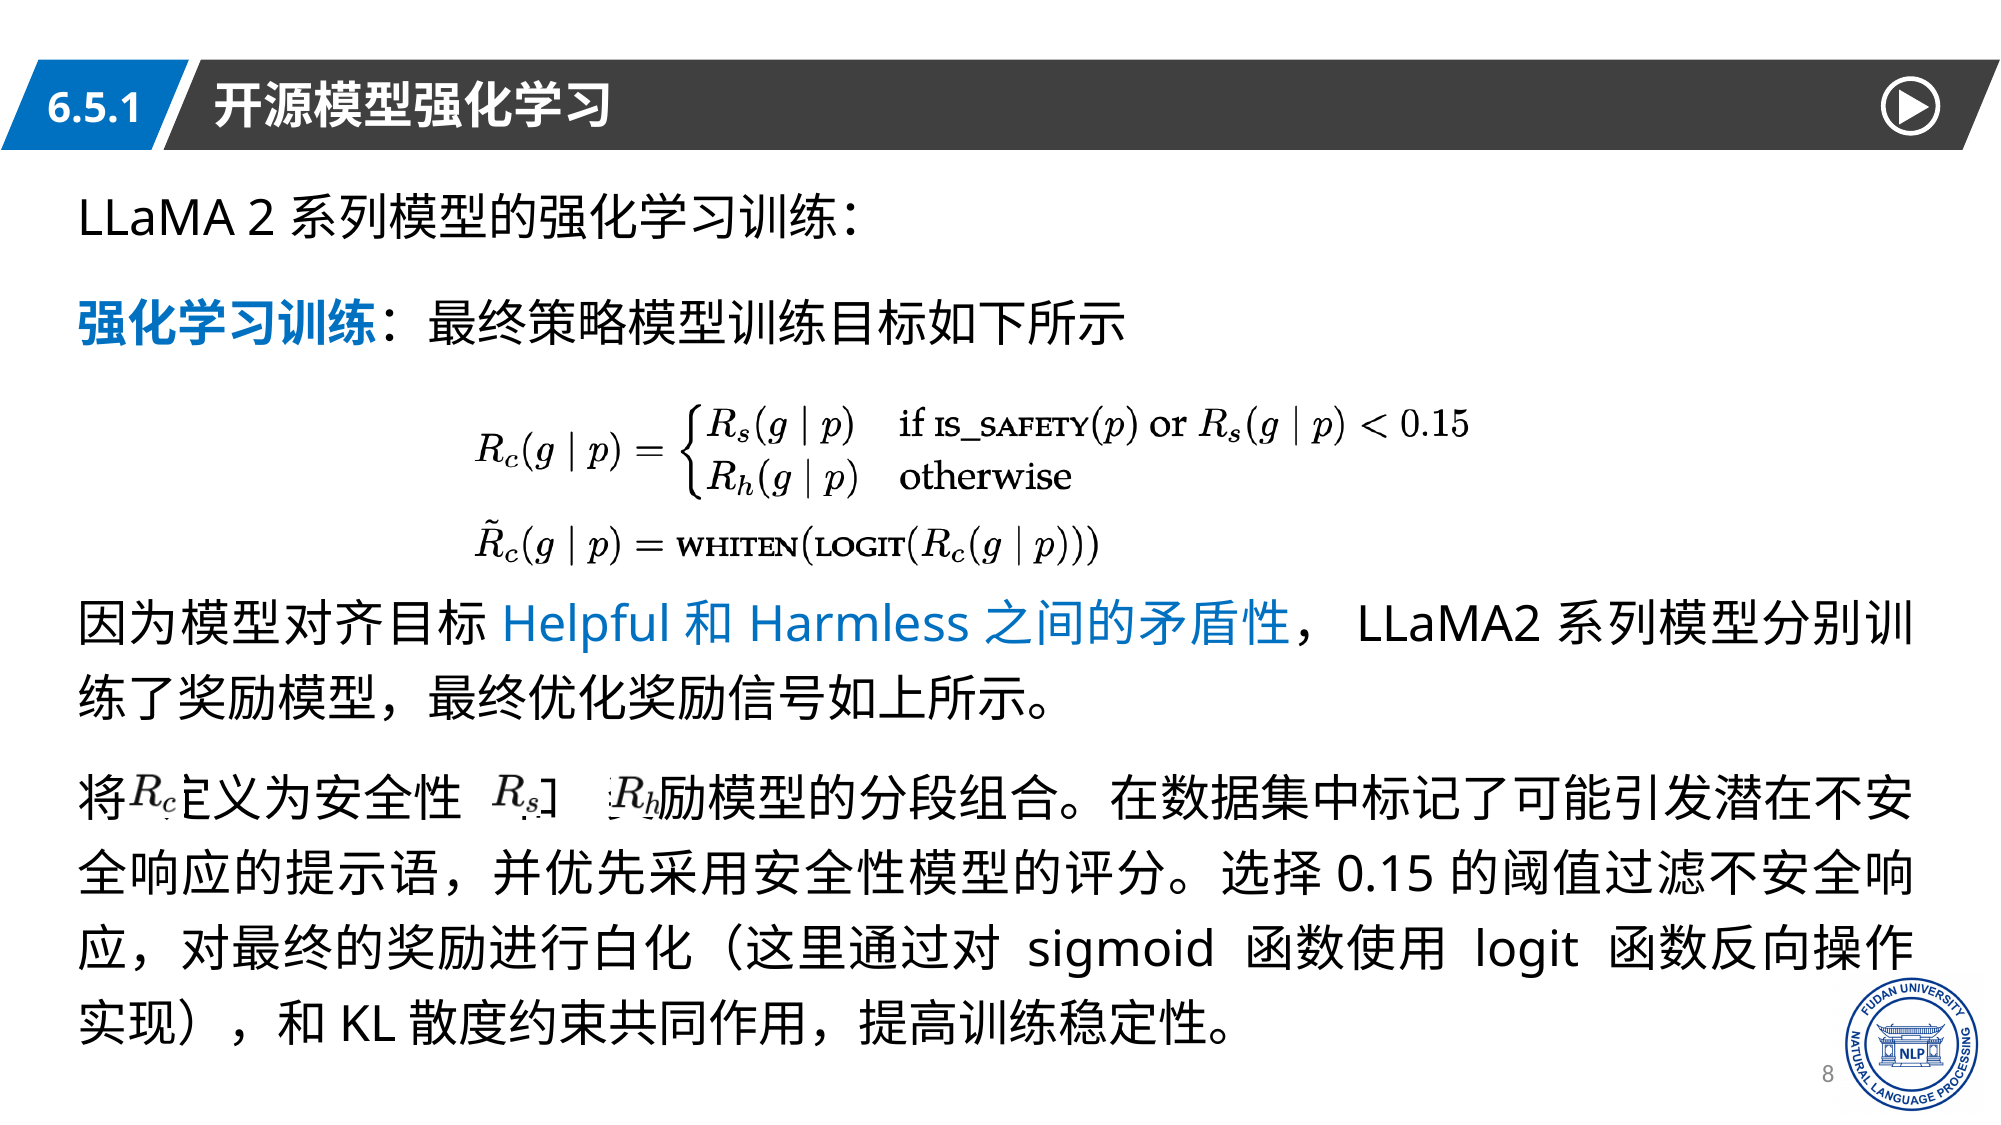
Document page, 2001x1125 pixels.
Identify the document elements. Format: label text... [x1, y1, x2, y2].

picture [610, 763, 660, 817]
text_box LLaMA 2系列模型的强化学习训练： [62, 163, 1930, 254]
text_box [32, 59, 189, 120]
picture [492, 758, 541, 816]
text_box 6.5.1 [26, 73, 164, 138]
picture [128, 765, 184, 819]
text_box 强化学习训练：最终策略模型训练目标如下所示 因为模型对齐目标Helpful和Harmless之间的矛盾性，LLaMA2系列模型分别训练了奖励模型，最终优化奖励信号如上所示。 将 定义为安全性 和 奖励模型的分段组合。在数据集中标记了可能引发潜在不安全响应的提示语，并优先采用安全性模型的评分。选择0.15的阈值过滤不安全响应，对最终的奖励进行白化（这里通过对 sigmoid 函数使用 logit 函数反向操作实现），和KL散度约束共同作用，提高训练稳定性。 [62, 269, 1930, 1060]
picture [1834, 972, 1985, 1117]
text_box [163, 59, 2000, 150]
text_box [1883, 78, 1939, 134]
text_box [1, 89, 157, 150]
slide_number 81 [1412, 1060, 1863, 1103]
text_box 开源模型强化学习 [199, 66, 629, 142]
picture [429, 353, 1563, 587]
